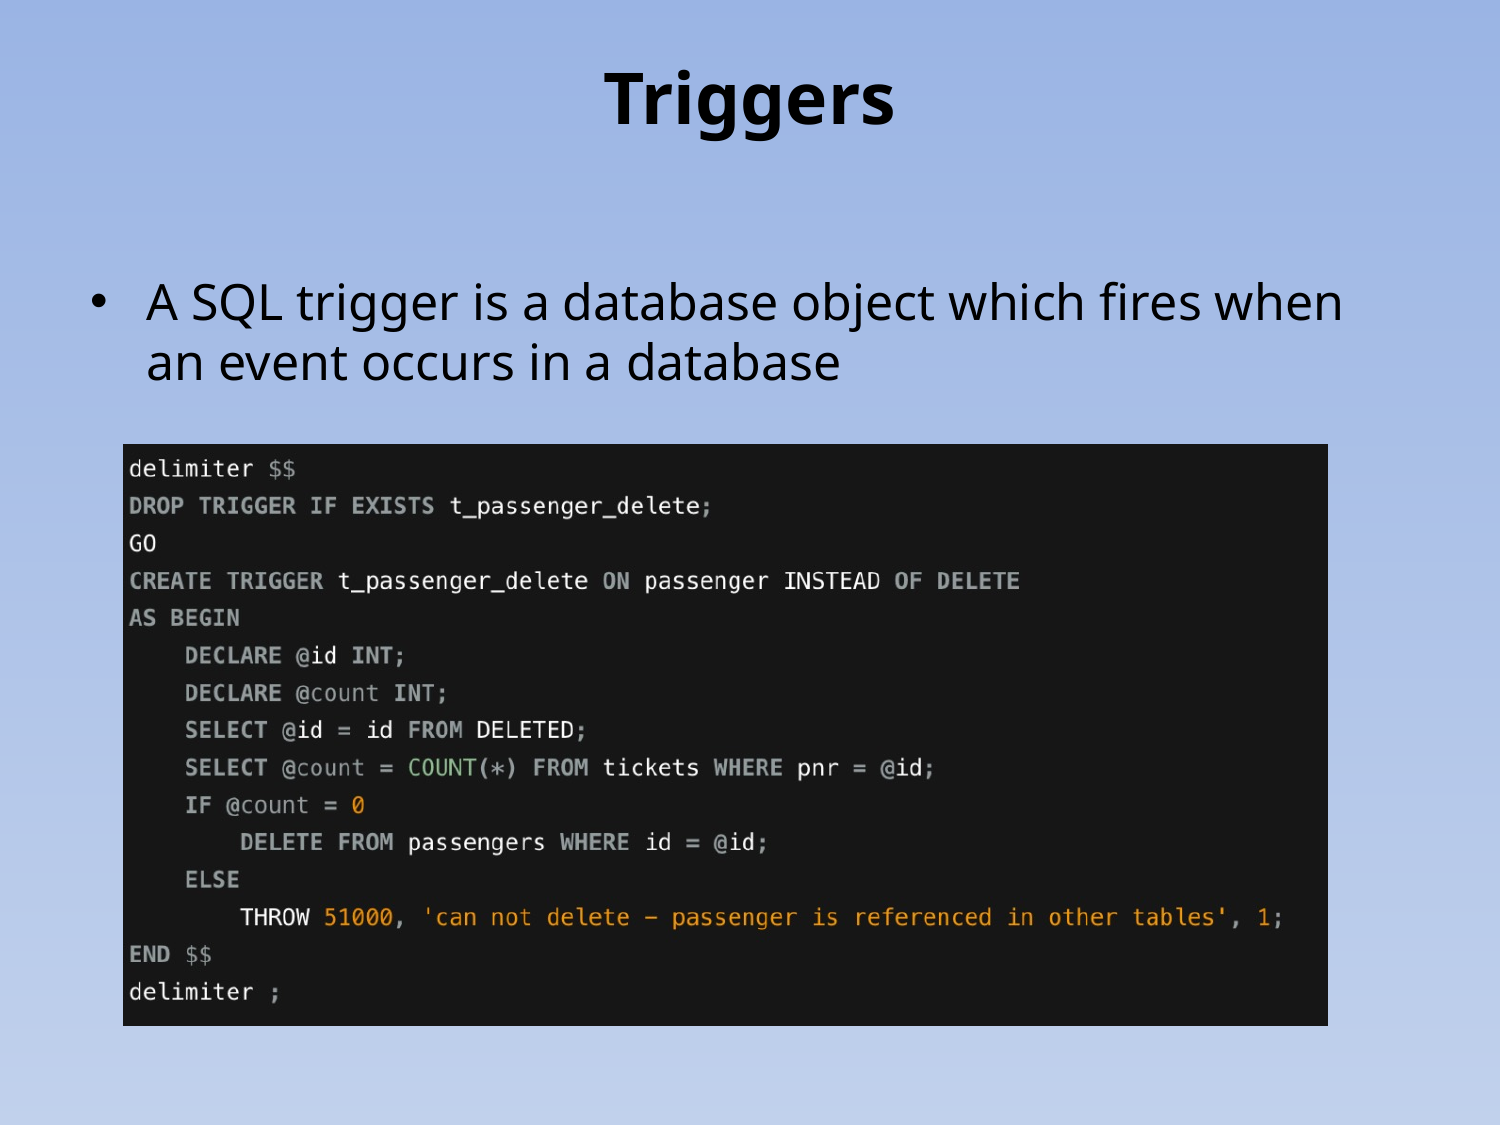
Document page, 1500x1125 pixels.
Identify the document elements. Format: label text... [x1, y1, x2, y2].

picture [123, 444, 1328, 1026]
title Triggers [75, 45, 1425, 233]
list A SQL trigger is a database object which fires when an event occurs in a database [75, 262, 1425, 1005]
